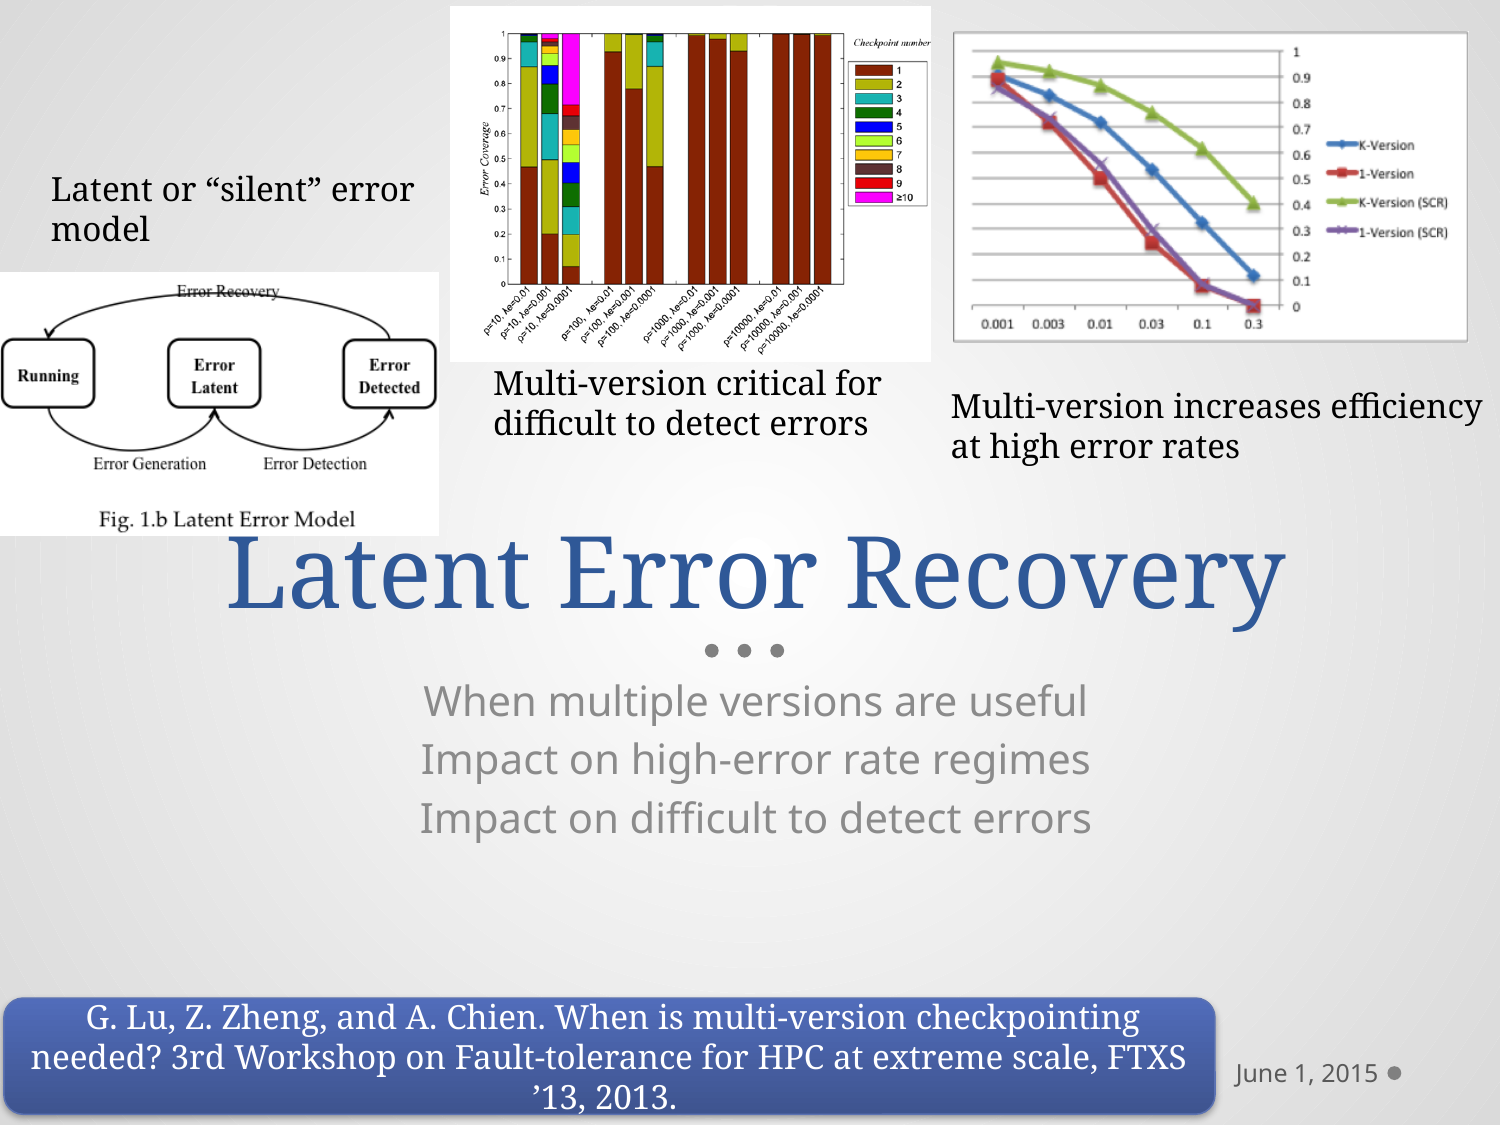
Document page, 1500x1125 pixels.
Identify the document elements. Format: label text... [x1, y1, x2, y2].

text_box Multi-version increases efficiency at high error rates [935, 377, 1499, 473]
text_box Multi-version critical for difficult to detect errors [478, 368, 931, 450]
picture [953, 30, 1470, 343]
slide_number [1043, 1042, 1386, 1103]
list When multiple versions are useful Impact on high-error rate regimes Impact on difficult to detect errors [118, 667, 1394, 854]
title Latent Error Recovery [118, 224, 1394, 636]
text_box G. Lu, Z. Zheng, and A. Chien. When is multi-version checkpointing needed? 3rd Workshop on Fault-tolerance for HPC at extreme scale, FTXS ’13, 2013. [3, 997, 1216, 1116]
text_box Latent or “silent” error model [36, 160, 444, 255]
picture [449, 6, 931, 362]
picture [0, 272, 439, 537]
